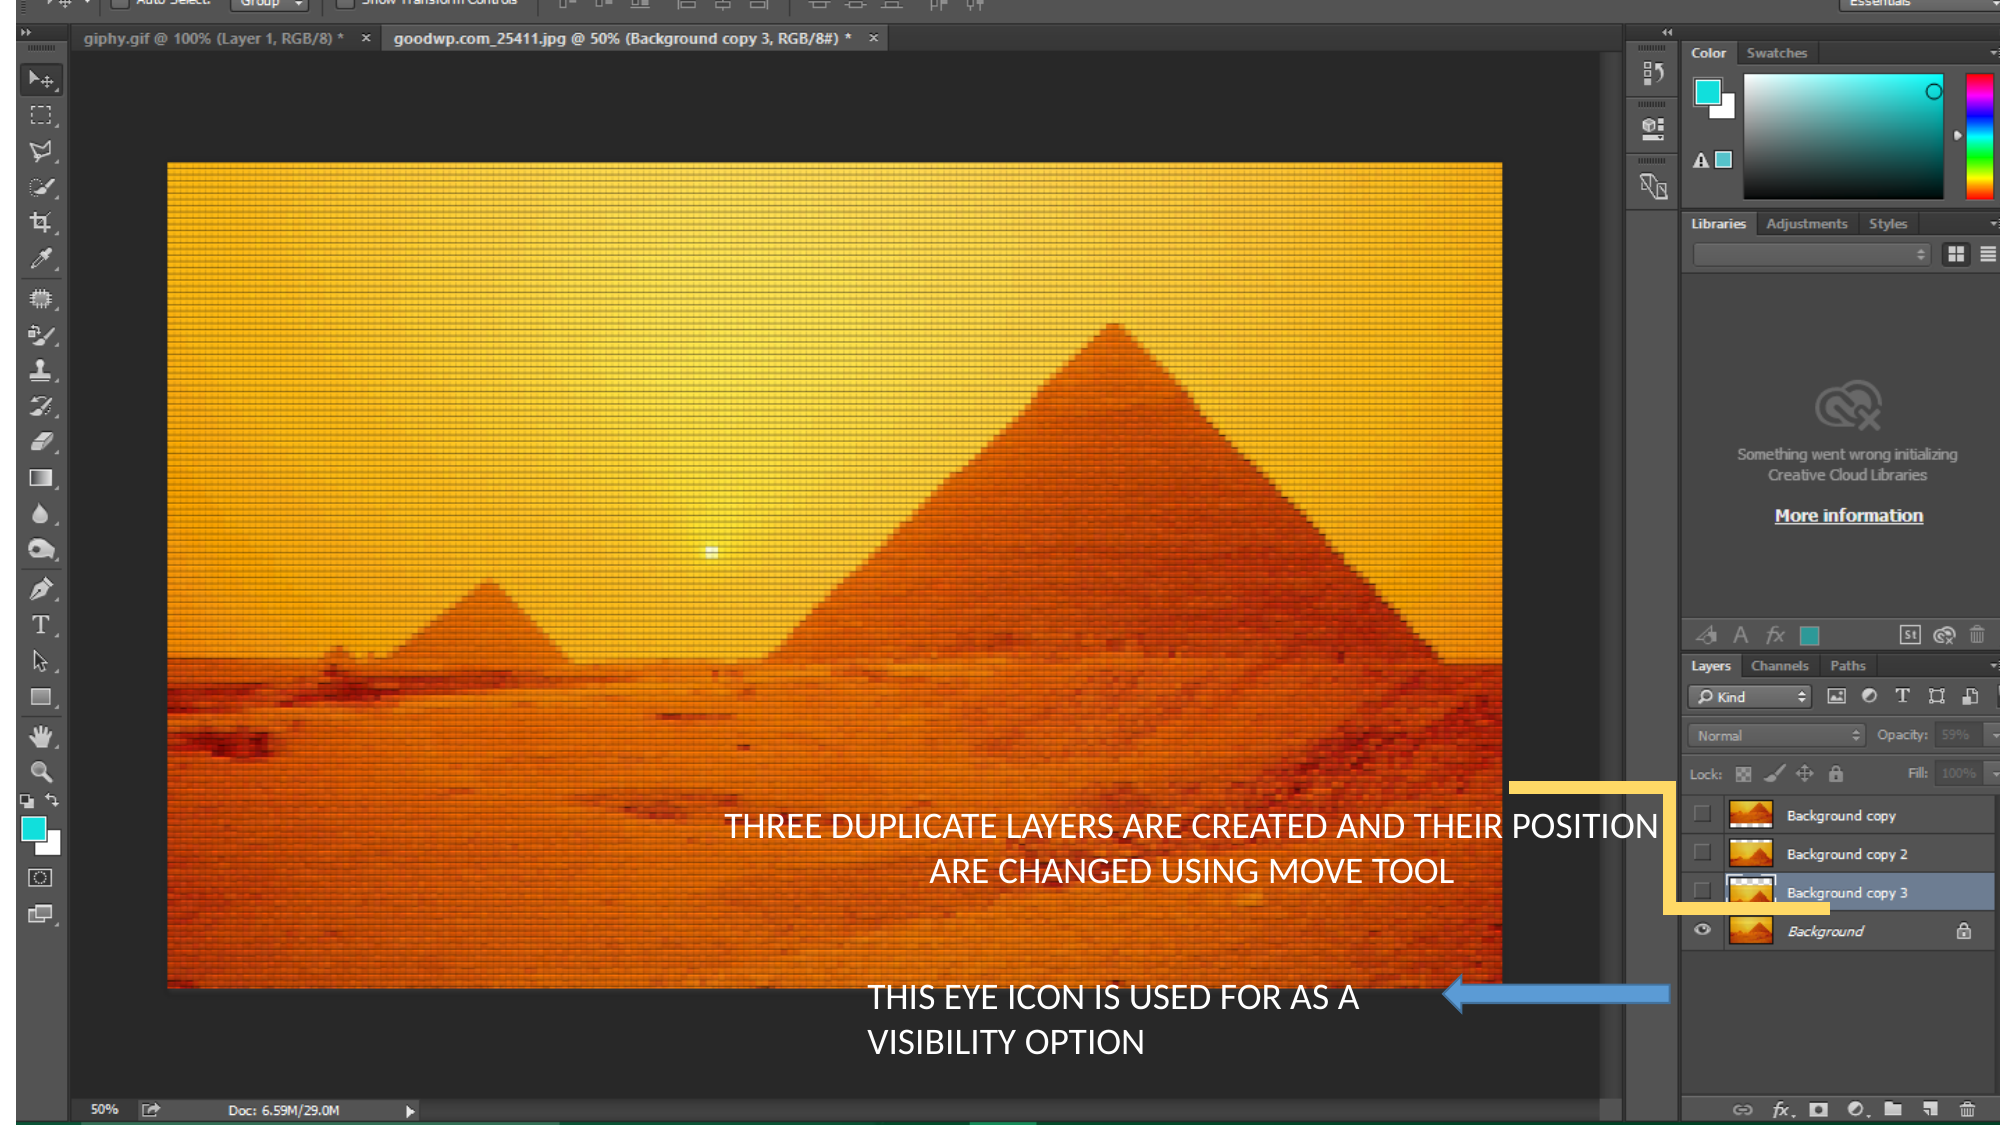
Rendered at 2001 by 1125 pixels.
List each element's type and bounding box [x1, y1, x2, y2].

text_box [1509, 787, 1830, 909]
picture [16, 0, 2000, 1125]
